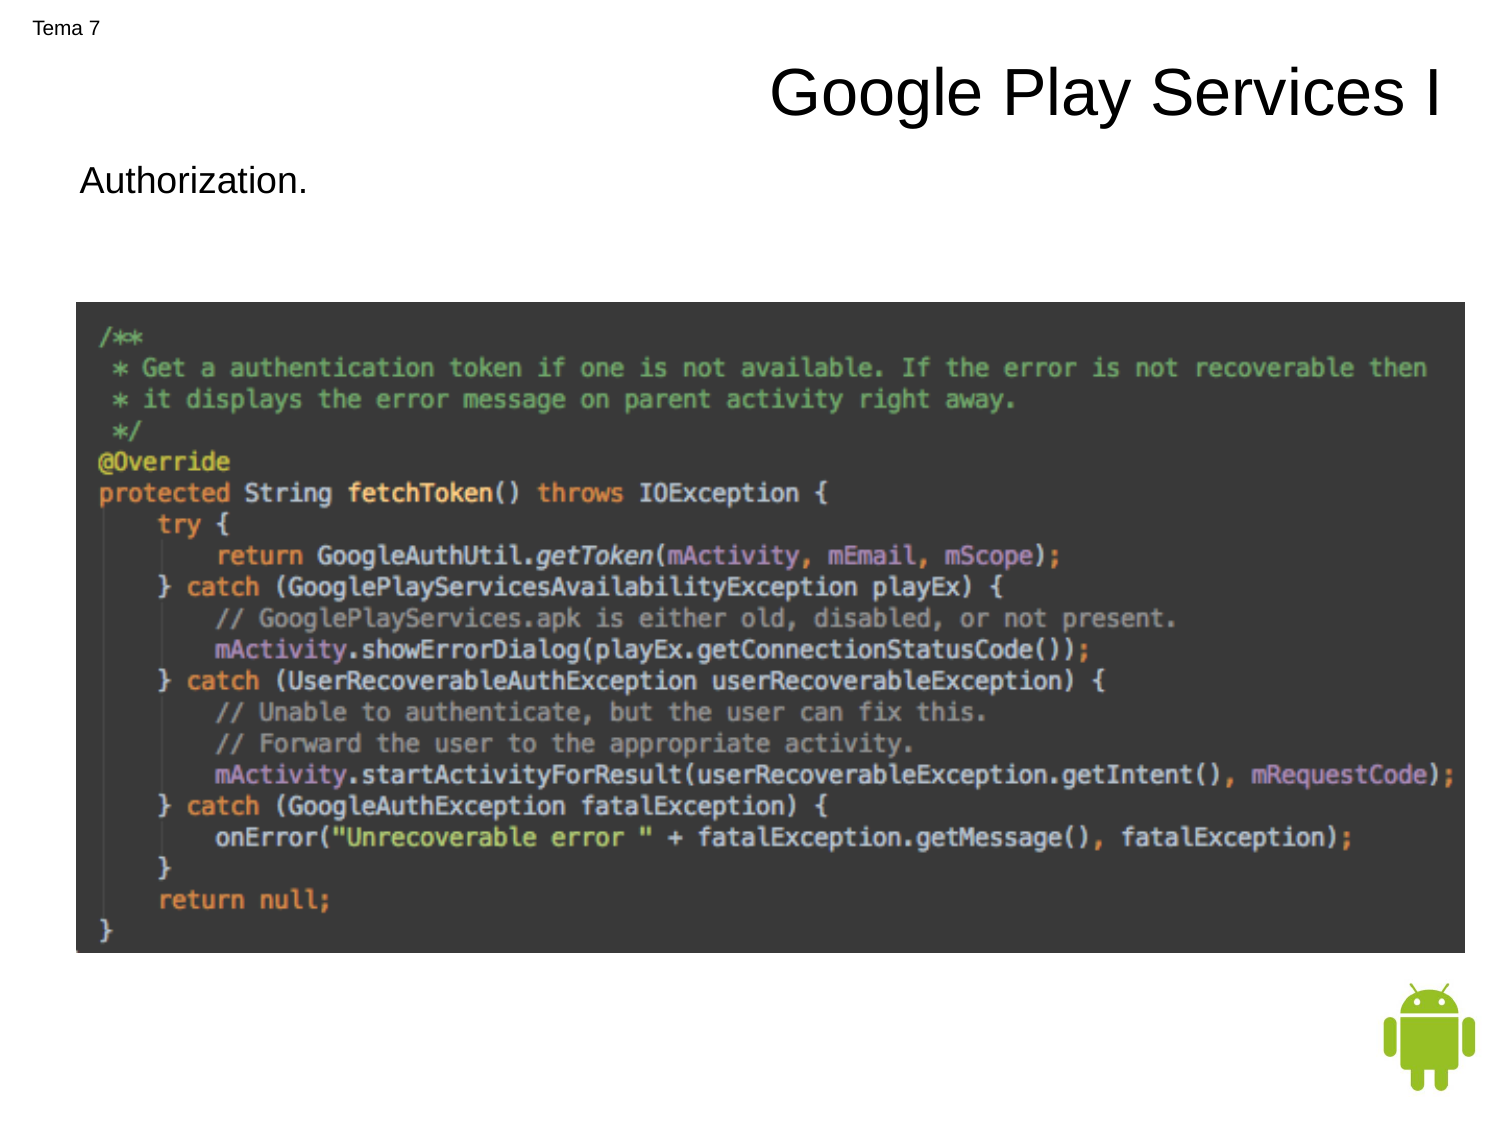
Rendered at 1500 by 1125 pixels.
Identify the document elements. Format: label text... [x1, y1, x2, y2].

picture [1375, 975, 1483, 1097]
picture [76, 302, 1465, 953]
title Google Play Services I [631, 66, 1459, 111]
text_box Tema 7 [17, 7, 195, 48]
text_box Authorization. [64, 148, 1081, 209]
